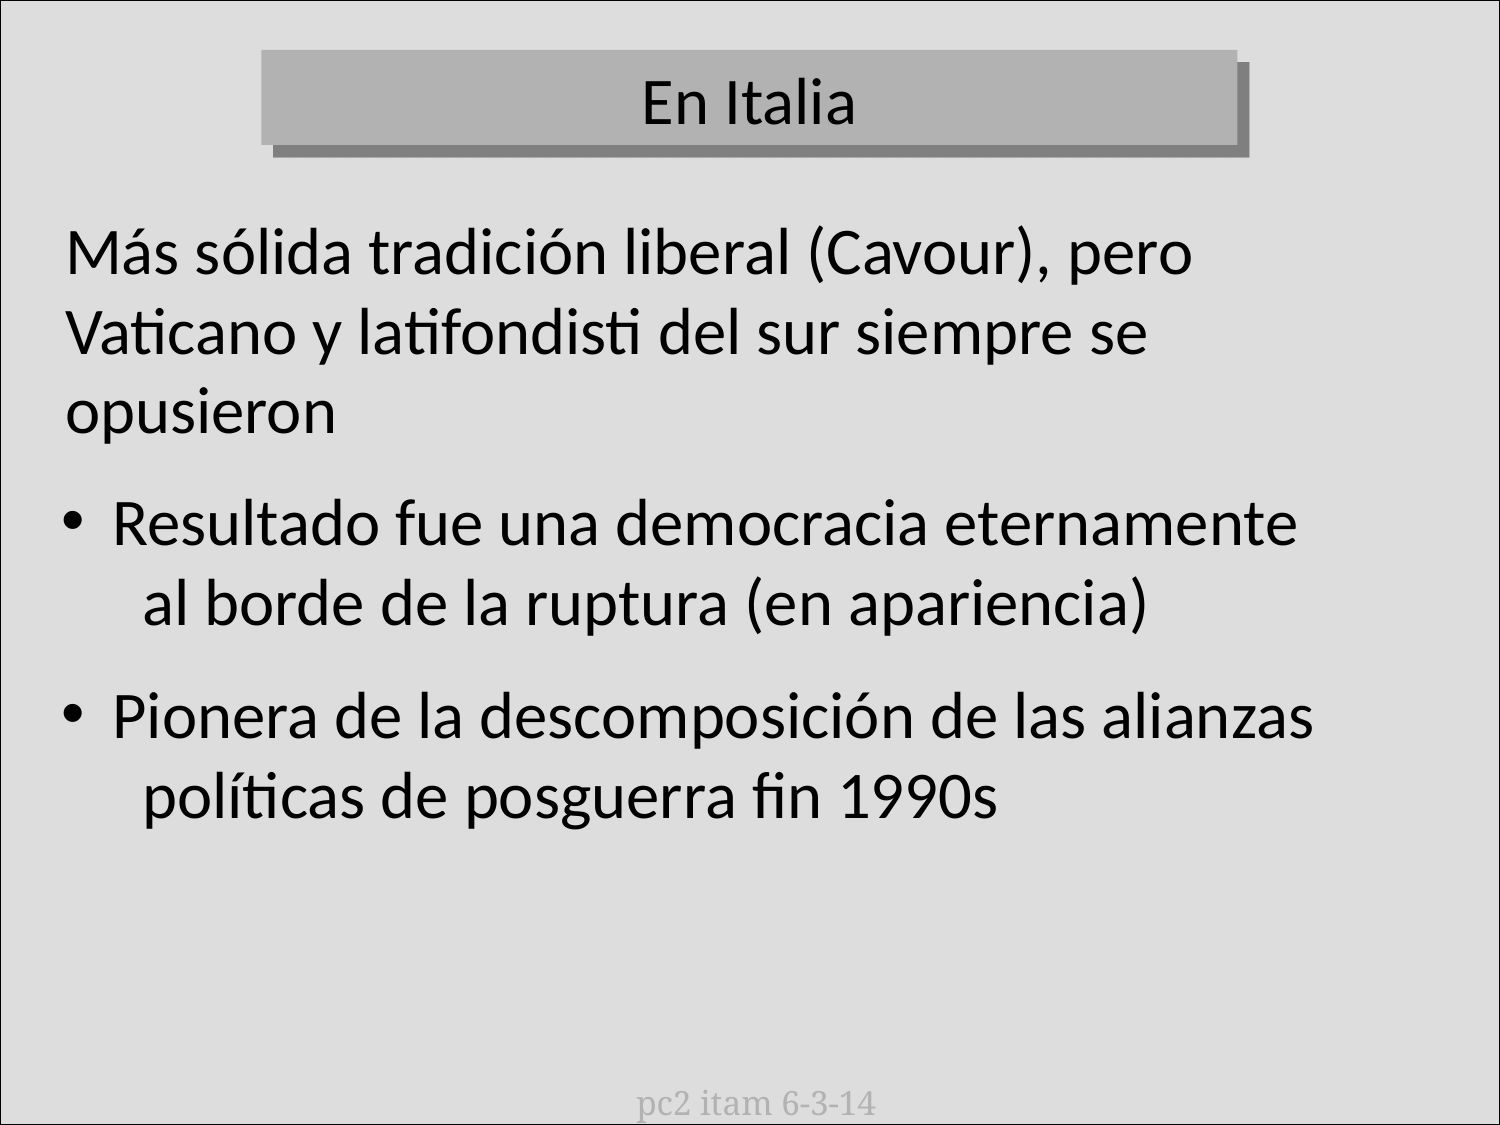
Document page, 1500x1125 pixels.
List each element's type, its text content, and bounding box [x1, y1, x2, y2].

text_box En Italia [261, 49, 1238, 145]
text_box Más sólida tradición liberal (Cavour), pero Vaticano y latifondisti del sur siempre se opusieron [50, 199, 1450, 455]
text_box Resultado fue una democracia eternamente al borde de la ruptura (en apariencia) Pionera de la descomposición de las alianzas políticas de posguerra fin 1990s [46, 471, 1447, 840]
